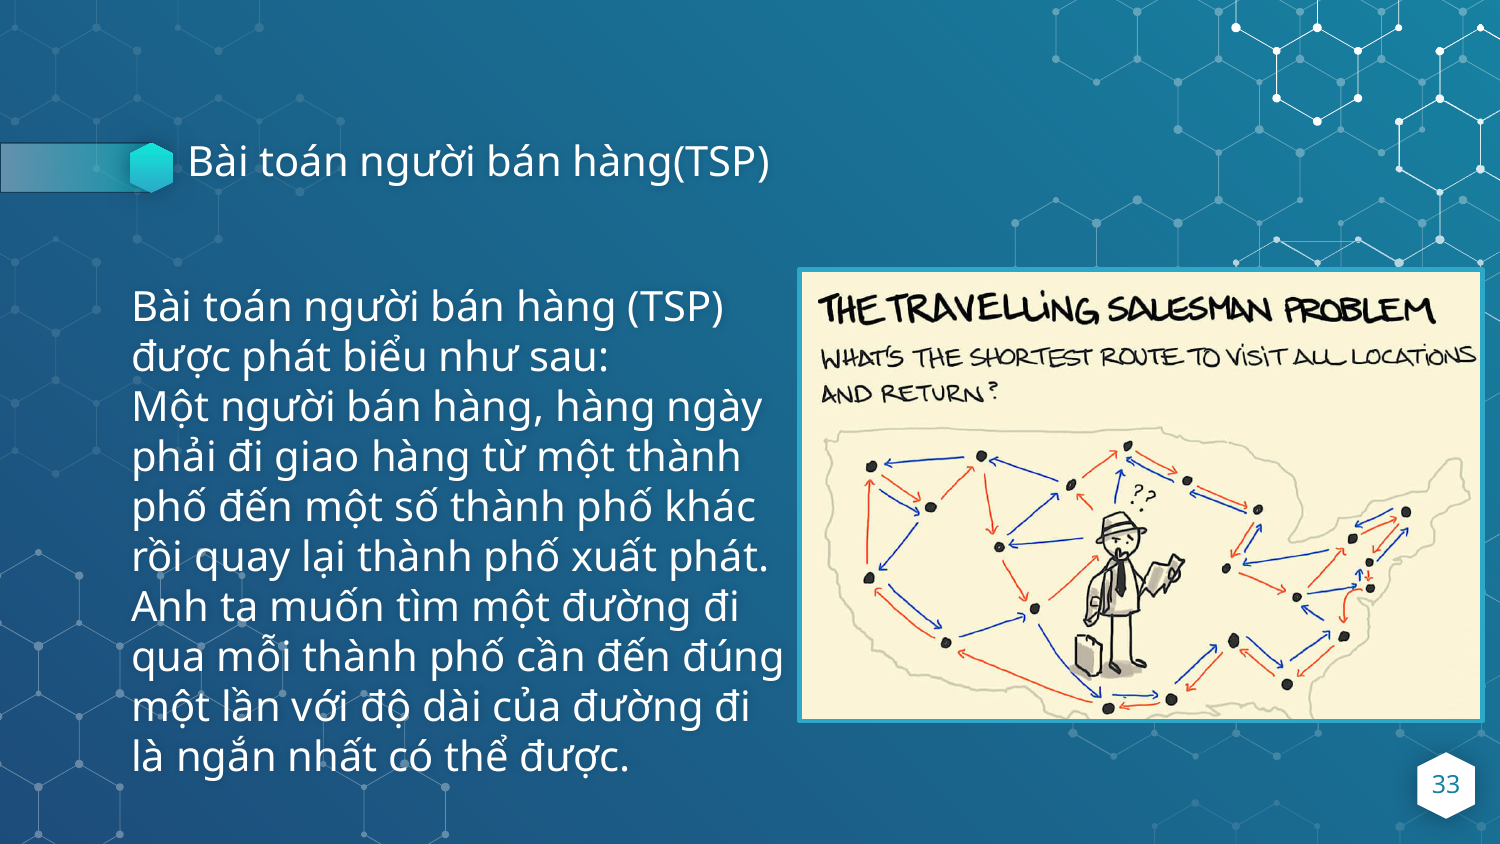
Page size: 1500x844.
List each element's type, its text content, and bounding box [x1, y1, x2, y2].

title Bài toán người bán hàng(TSP) [187, 134, 966, 192]
list Bài toán người bán hàng (TSP) được phát biểu như sau: Một người bán hàng, hàng ngày phải đi giao hàng từ một thành phố đến một số thành phố khác rồi quay lại thành phố xuất phát. Anh ta muốn tìm một đường đi qua mỗi thành phố cần đến đúng một lần với độ dài của đường đi là ngắn nhất có thể được. [112, 279, 788, 778]
picture [801, 271, 1481, 719]
slide_number 33 [1417, 752, 1475, 819]
